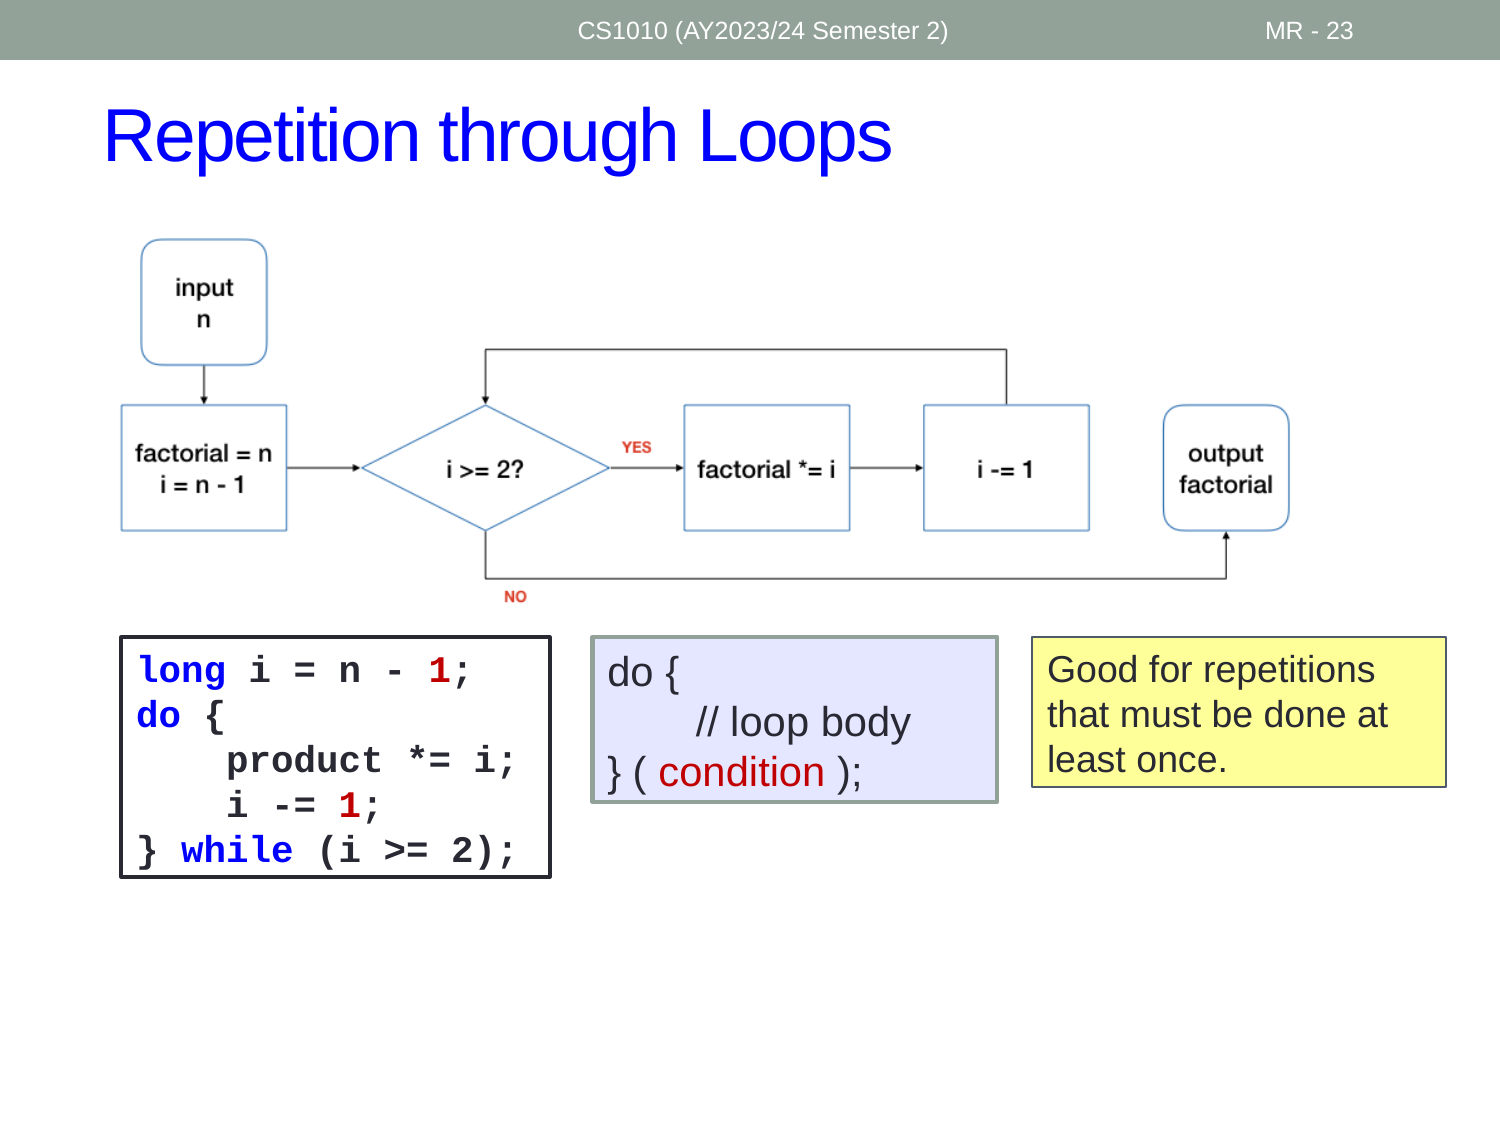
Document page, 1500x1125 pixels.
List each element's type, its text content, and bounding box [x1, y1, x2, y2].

text_box Good for repetitions that must be done at least once. [1030, 635, 1448, 789]
text_box long i = n - 1; do { product *= i; i -= 1; } while (i >= 2); [119, 726, 552, 879]
picture [74, 217, 1360, 720]
slide_number MR - 23 [1250, 3, 1425, 57]
text_box do { // loop body } ( condition ); [590, 726, 999, 804]
footer CS1010 (AY2023/24 Semester 2) [562, 3, 1238, 57]
title Repetition through Loops [87, 62, 1463, 200]
